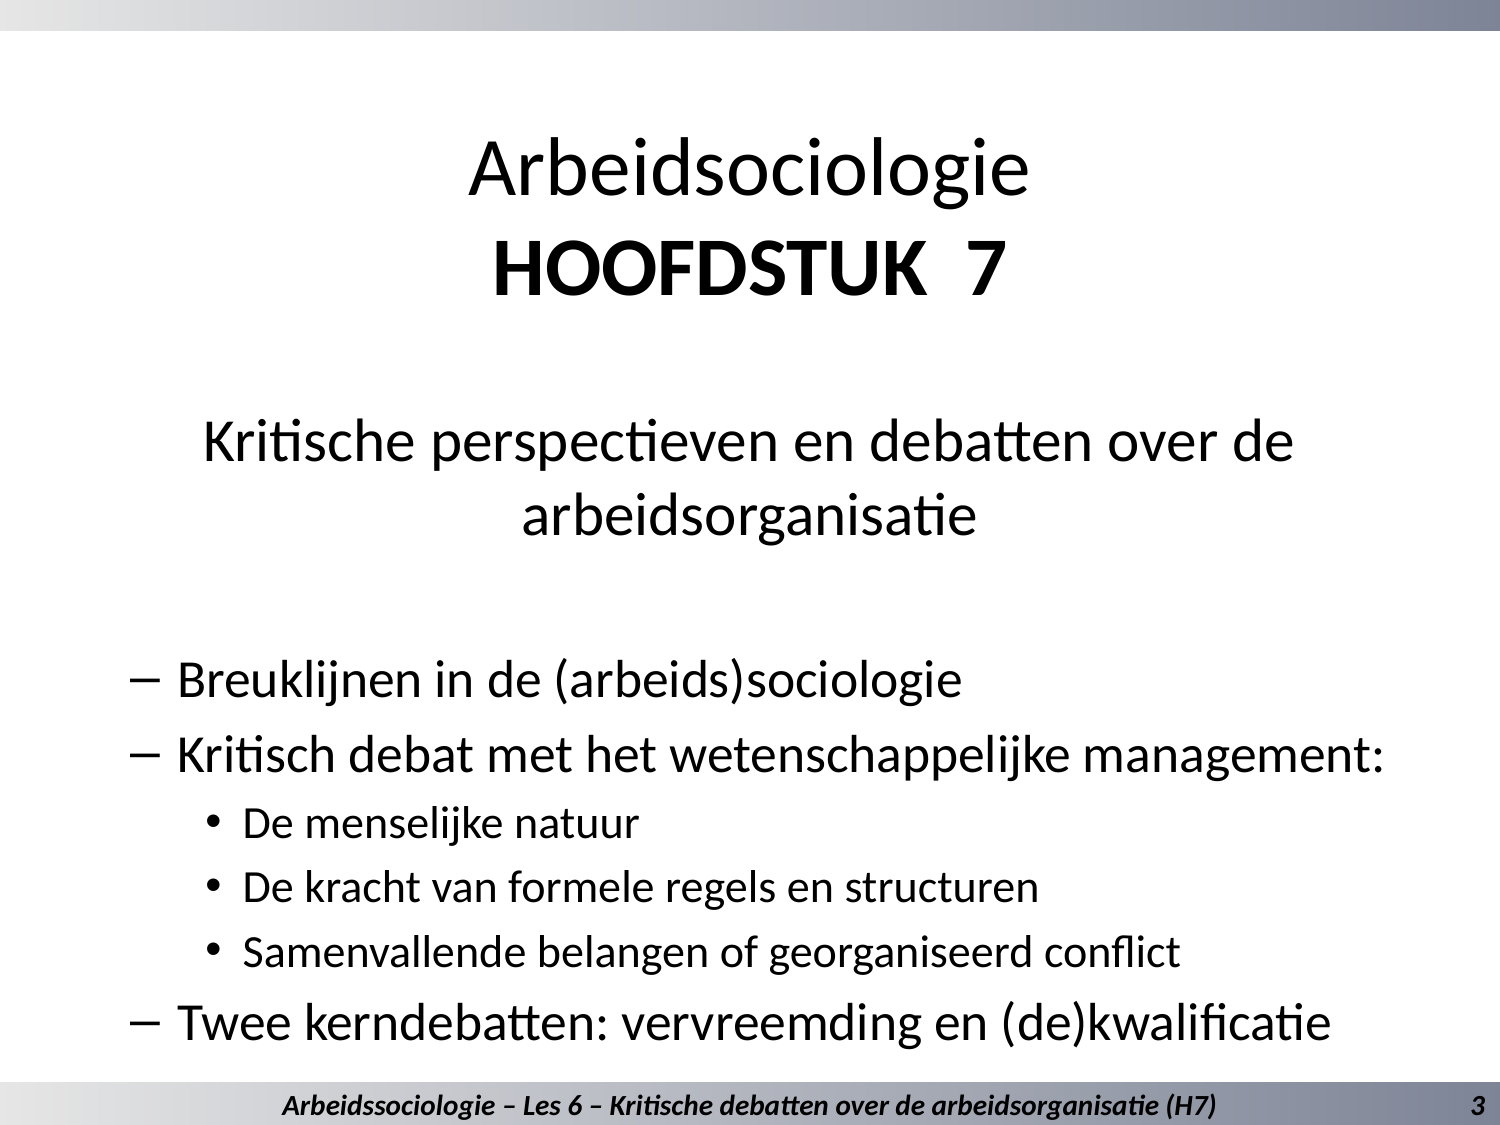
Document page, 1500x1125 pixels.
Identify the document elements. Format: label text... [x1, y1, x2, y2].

footer Arbeidssociologie – Les 6 – Kritische debatten over de arbeidsorganisatie (H7) [0, 1082, 1074, 1125]
text_box [0, 0, 1500, 31]
text_box 3 [1074, 1082, 1500, 1125]
list Kritische perspectieven en debatten over de arbeidsorganisatie Breuklijnen in de (arbeids)sociologie Kritisch debat met het wetenschappelijke management: De menselijke natuur De kracht van formele regels en structuren Samenvallende belangen of georganiseerd conflict Twee kerndebatten: vervreemding en (de)kwalificatie [41, 392, 1459, 1071]
title Arbeidsociologie HOOFDSTUK 7 [17, 31, 1483, 413]
